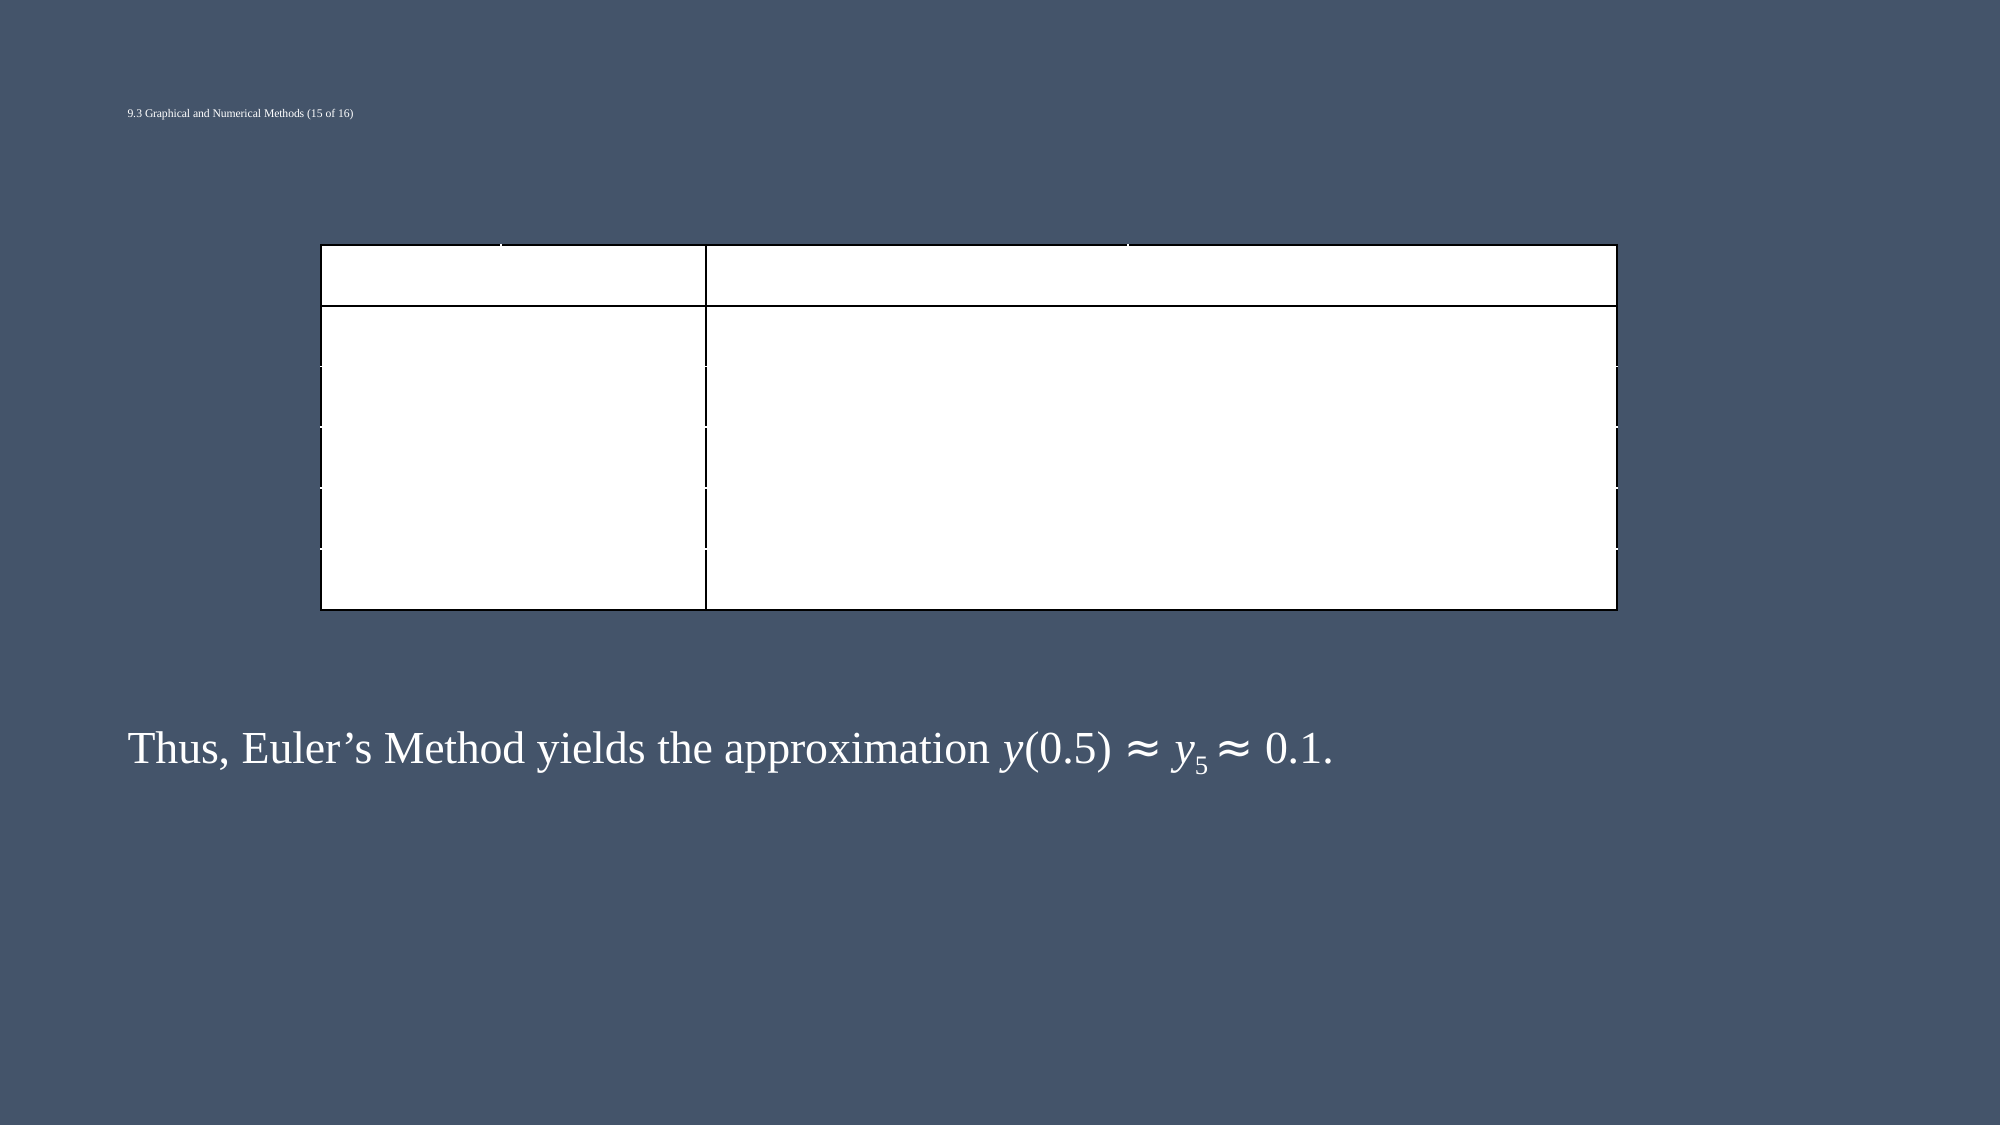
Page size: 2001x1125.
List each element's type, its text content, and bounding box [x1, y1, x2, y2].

list Thus, Euler’s Method yields the approximation y(0.5) ≈ y5 ≈ 0.1. [112, 224, 1886, 942]
title 9.3 Graphical and Numerical Methods (15 of 16) [112, 99, 1775, 203]
